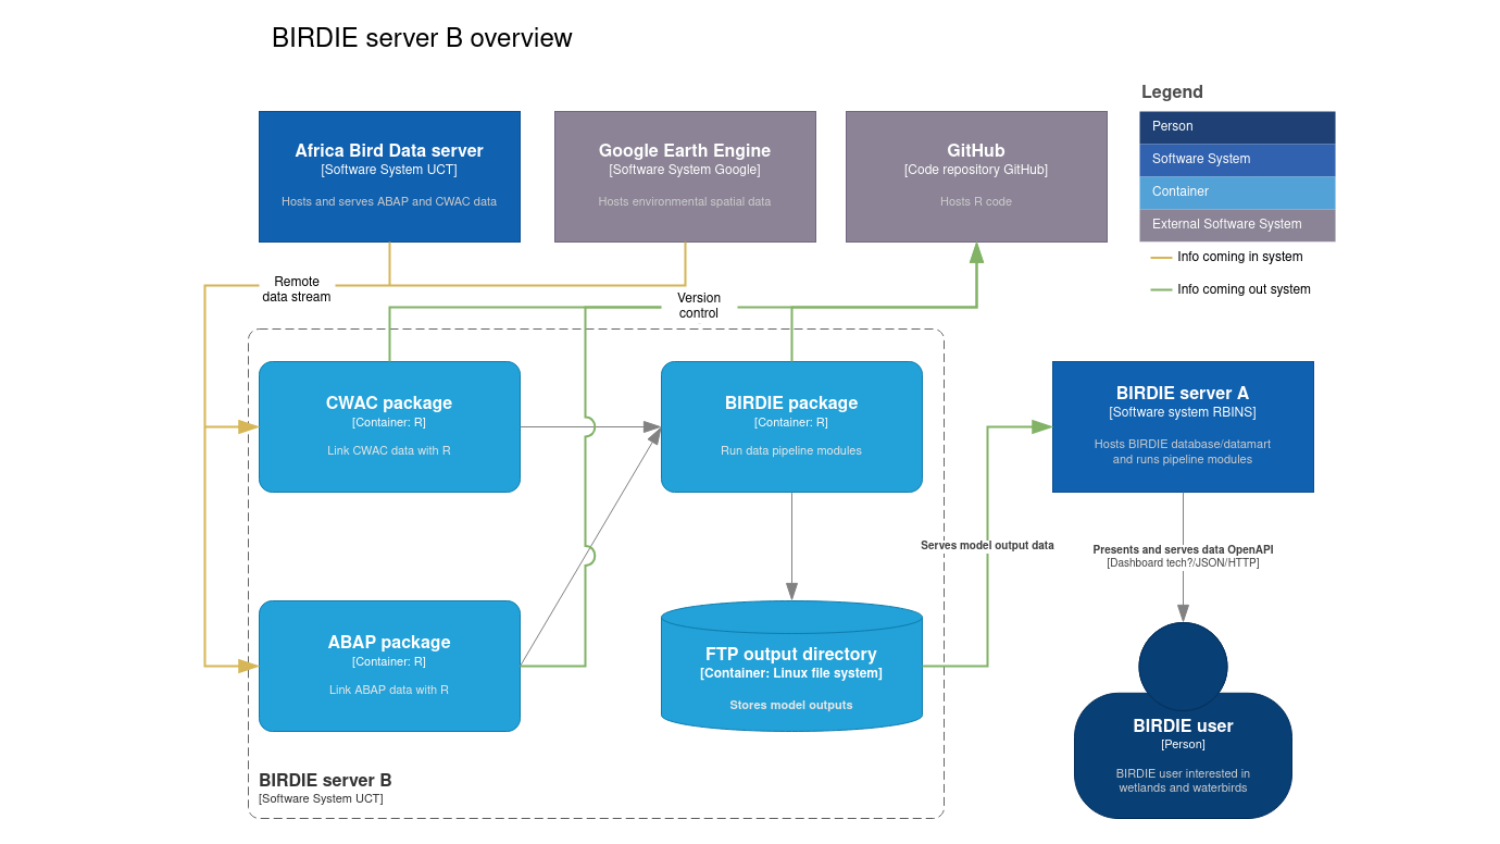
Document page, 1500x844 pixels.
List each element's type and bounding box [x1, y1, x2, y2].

picture [187, 24, 1336, 819]
